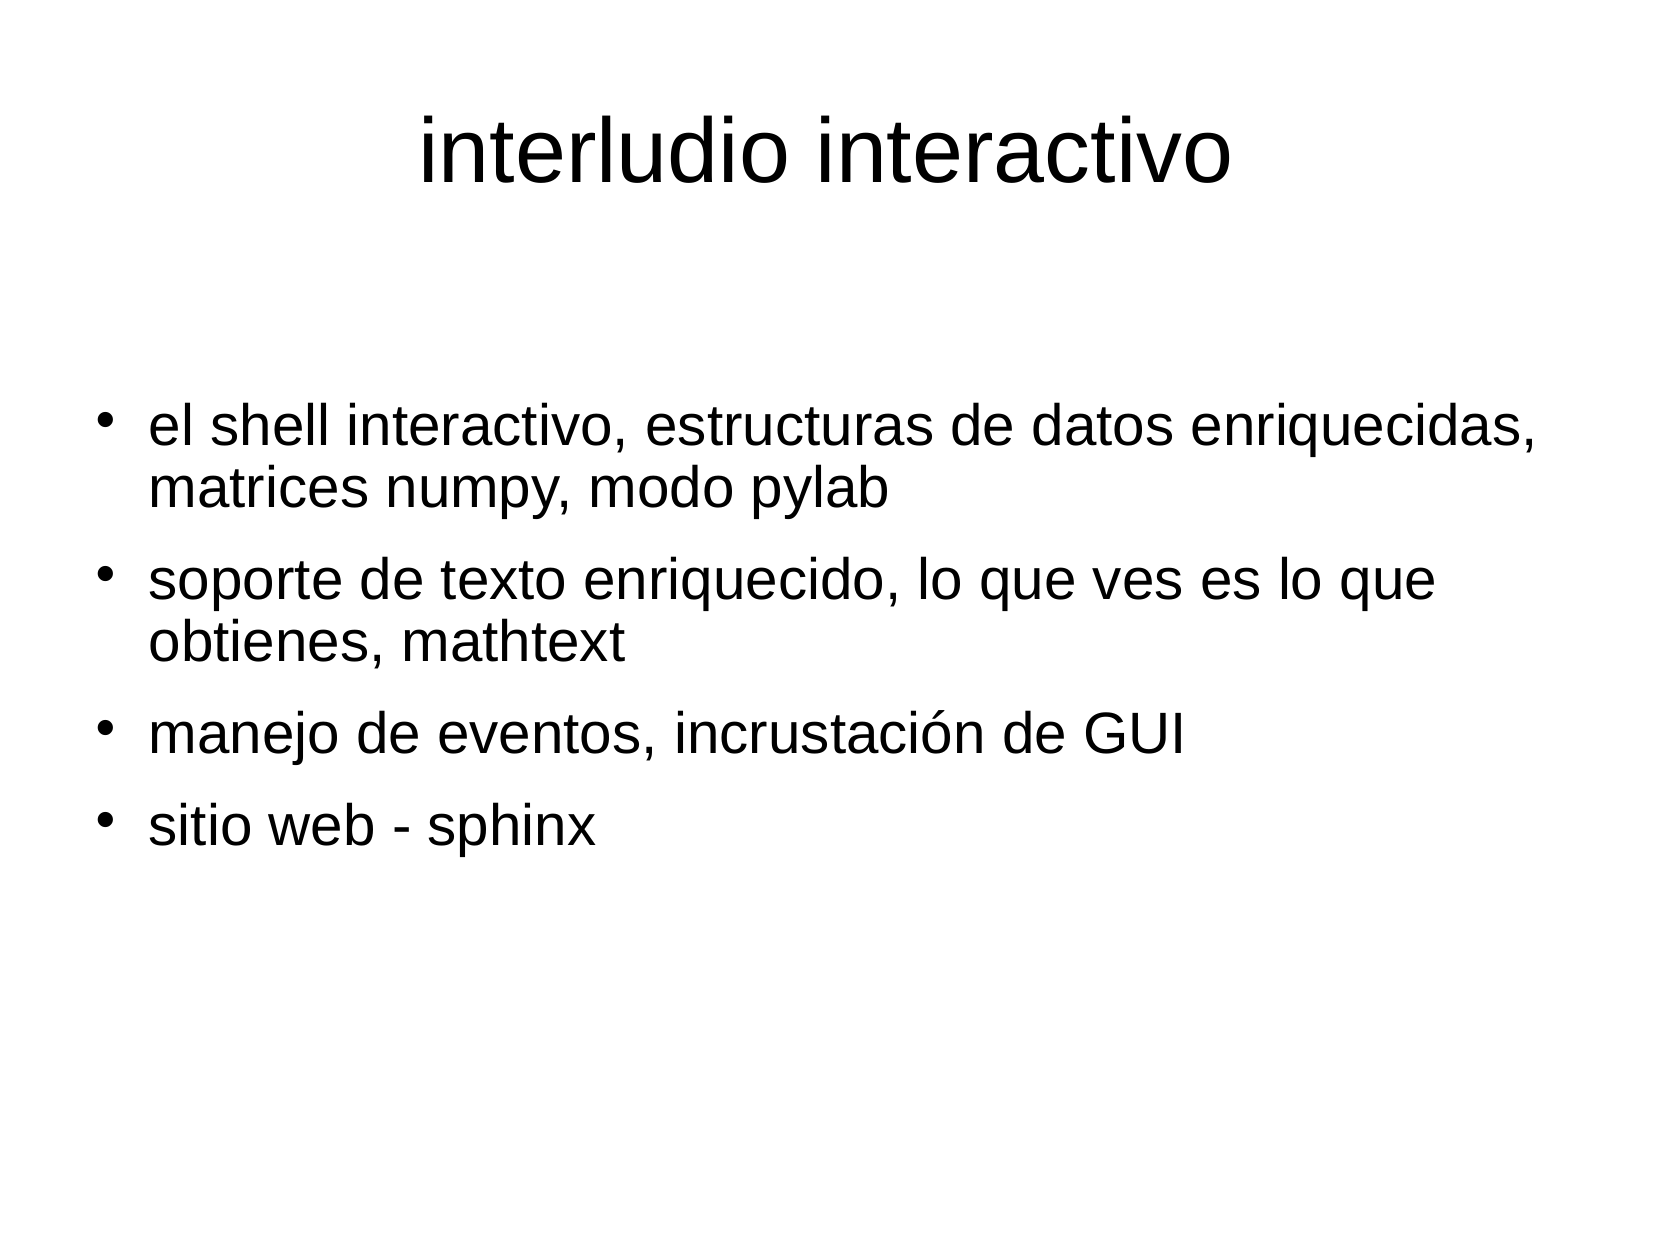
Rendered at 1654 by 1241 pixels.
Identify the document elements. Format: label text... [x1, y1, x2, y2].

list el shell interactivo, estructuras de datos enriquecidas, matrices numpy, modo pylab soporte de texto enriquecido, lo que ves es lo que obtienes, mathtext manejo de eventos, incrustación de GUI sitio web - sphinx [78, 395, 1567, 967]
title interludio interactivo [82, 49, 1571, 257]
